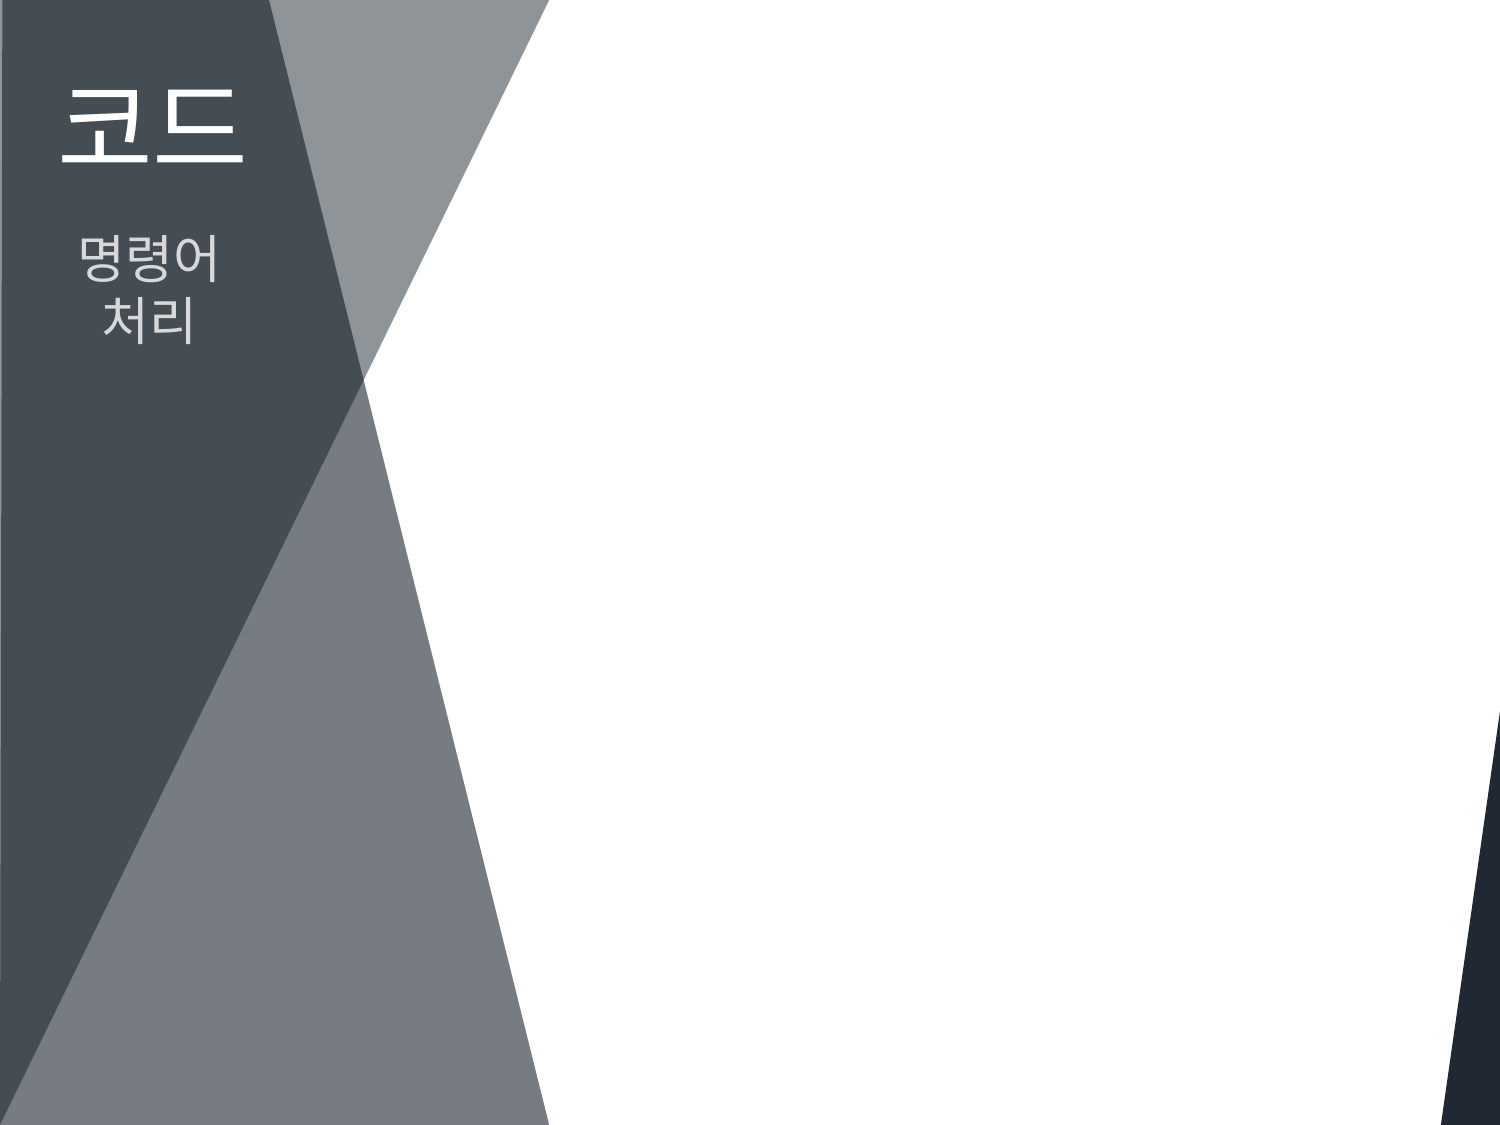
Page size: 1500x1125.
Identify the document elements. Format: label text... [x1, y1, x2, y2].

text_box [293, 117, 551, 1125]
text_box 명령어 처리 [6, 218, 293, 1125]
text_box [1439, 709, 1500, 1125]
text_box [0, 0, 279, 1125]
text_box [271, 0, 551, 379]
text_box 코드 [6, 32, 300, 220]
